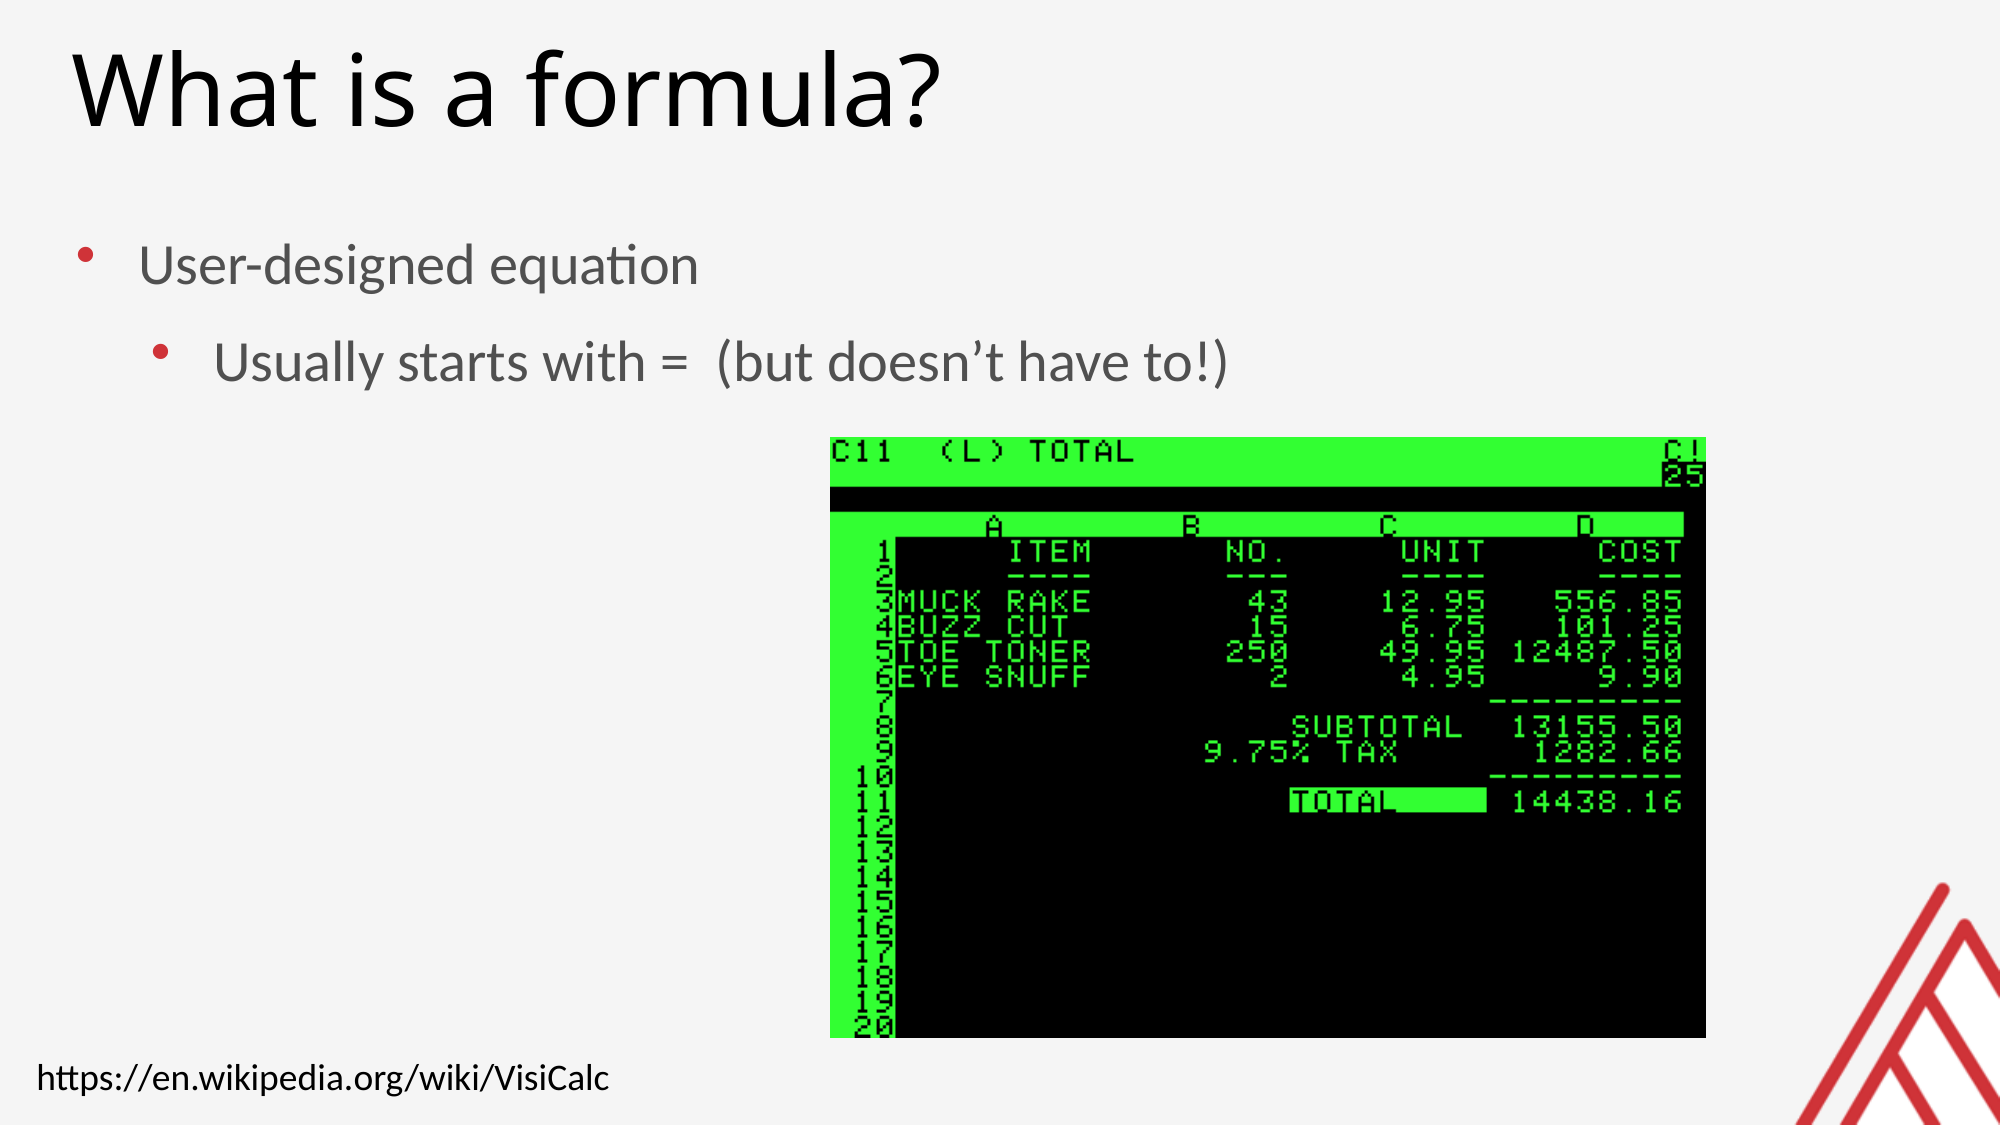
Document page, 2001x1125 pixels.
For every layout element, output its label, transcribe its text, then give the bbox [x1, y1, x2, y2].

text_box What is a formula? [56, 18, 1755, 154]
text_box User-designed equation Usually starts with = (but doesn’t have to!) [48, 208, 1458, 401]
picture [830, 437, 1706, 1038]
picture [1786, 881, 2000, 1125]
text_box https://en.wikipedia.org/wiki/VisiCalc [21, 1045, 1022, 1106]
